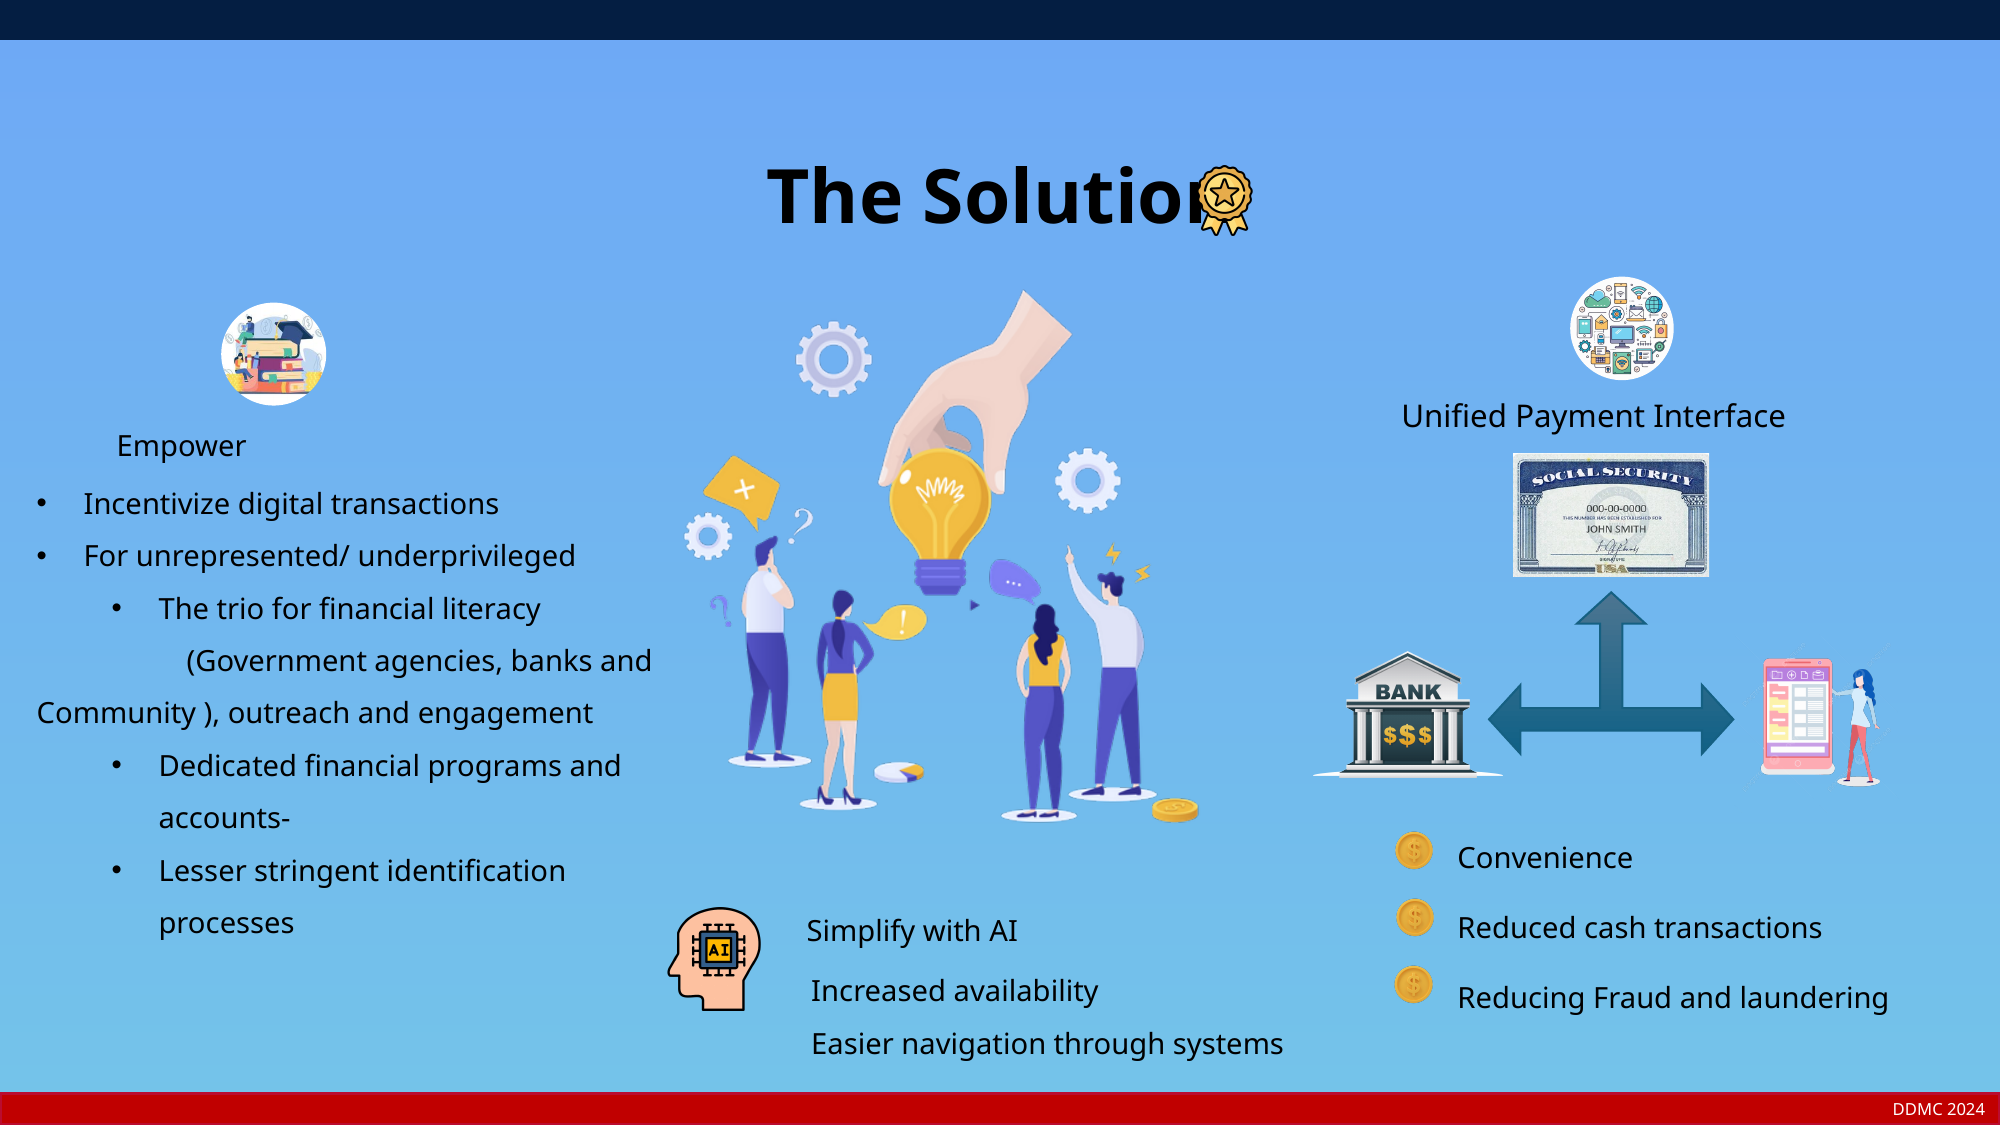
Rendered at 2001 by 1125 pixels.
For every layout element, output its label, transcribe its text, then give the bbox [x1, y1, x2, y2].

picture [567, 276, 1503, 837]
text_box Increased availability Easier navigation through systems [721, 947, 1338, 1068]
list Unified Payment Interface [1385, 393, 1803, 452]
picture [1569, 276, 1675, 381]
text_box Empower [101, 419, 496, 460]
text_box Simplify with AI [791, 904, 1308, 947]
text_box [0, 0, 2000, 40]
picture [1188, 164, 1261, 237]
text_box [1503, 590, 1731, 757]
text_box Incentivize digital transactions For unrepresented/ underprivileged The trio for financial literacy (Government agencies, banks and Community ), outreach and engagement Dedicated financial programs and accounts- Lesser stringent identification processes [0, 460, 719, 947]
picture [220, 302, 327, 407]
text_box The Solution [751, 141, 1355, 246]
text_box DDMC 2024 [0, 1092, 2000, 1125]
picture [1731, 632, 1903, 814]
picture [1512, 452, 1710, 578]
picture [661, 906, 767, 1012]
picture [1385, 820, 1443, 878]
picture [1386, 887, 1444, 945]
text_box Convenience Reduced cash transactions Reducing Fraud and laundering [1442, 797, 2000, 1022]
picture [1385, 954, 1442, 1012]
